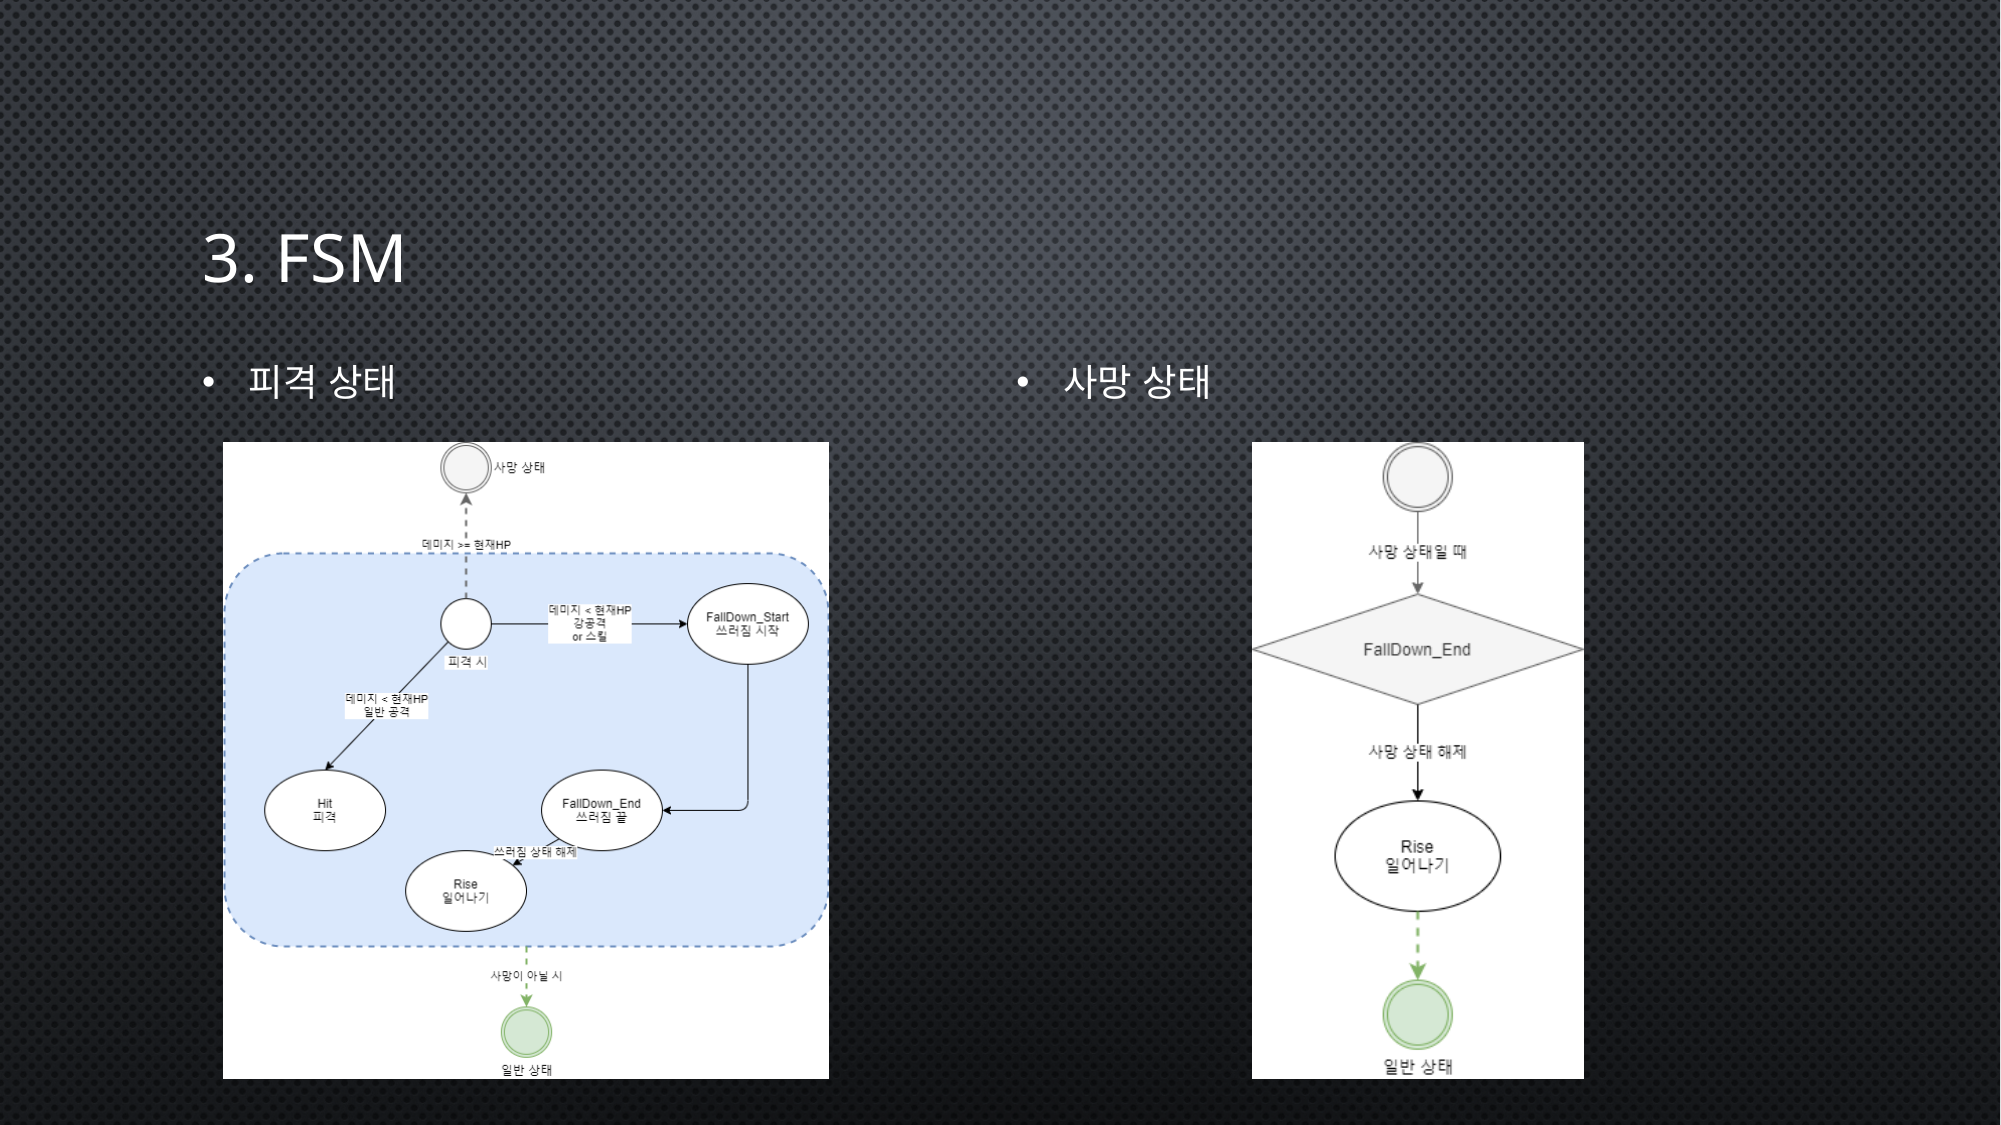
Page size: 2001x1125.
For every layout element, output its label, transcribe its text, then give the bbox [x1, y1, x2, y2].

text_box 사망 상태 [1001, 351, 1679, 412]
picture [1251, 442, 1585, 1079]
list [222, 442, 829, 1079]
title 3. FSM [187, 99, 1813, 413]
text_box 피격 상태 [187, 351, 865, 412]
